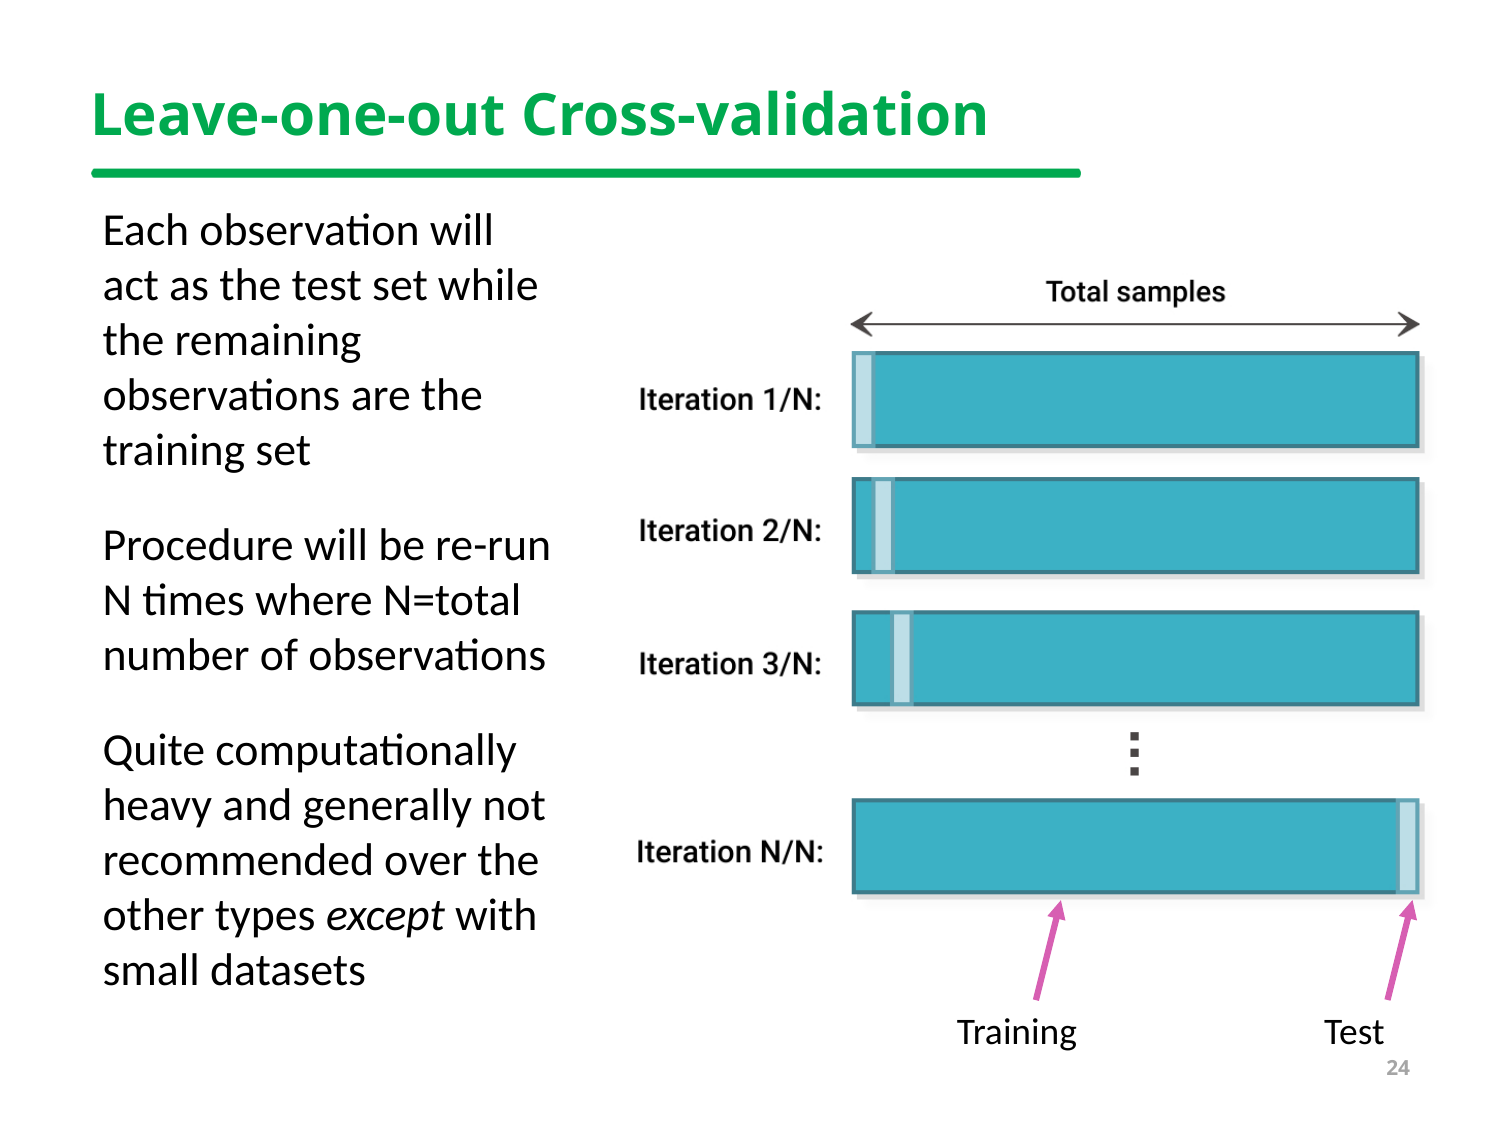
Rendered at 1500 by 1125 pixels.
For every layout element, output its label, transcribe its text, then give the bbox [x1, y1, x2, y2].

slide_number 24 [1299, 1047, 1425, 1088]
title Leave-one-out Cross-validation [75, 24, 1425, 155]
picture [571, 224, 1500, 948]
list Each observation will act as the test set while the remaining observations are the training set Procedure will be re-run N times where N=total number of observations Quite computationally heavy and generally not recommended over the other types except with small datasets [75, 192, 575, 1025]
text_box Test [1309, 1000, 1416, 1060]
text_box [1387, 899, 1413, 1001]
text_box Training [942, 1000, 1155, 1060]
picture [91, 168, 1081, 178]
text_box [1035, 899, 1062, 1001]
